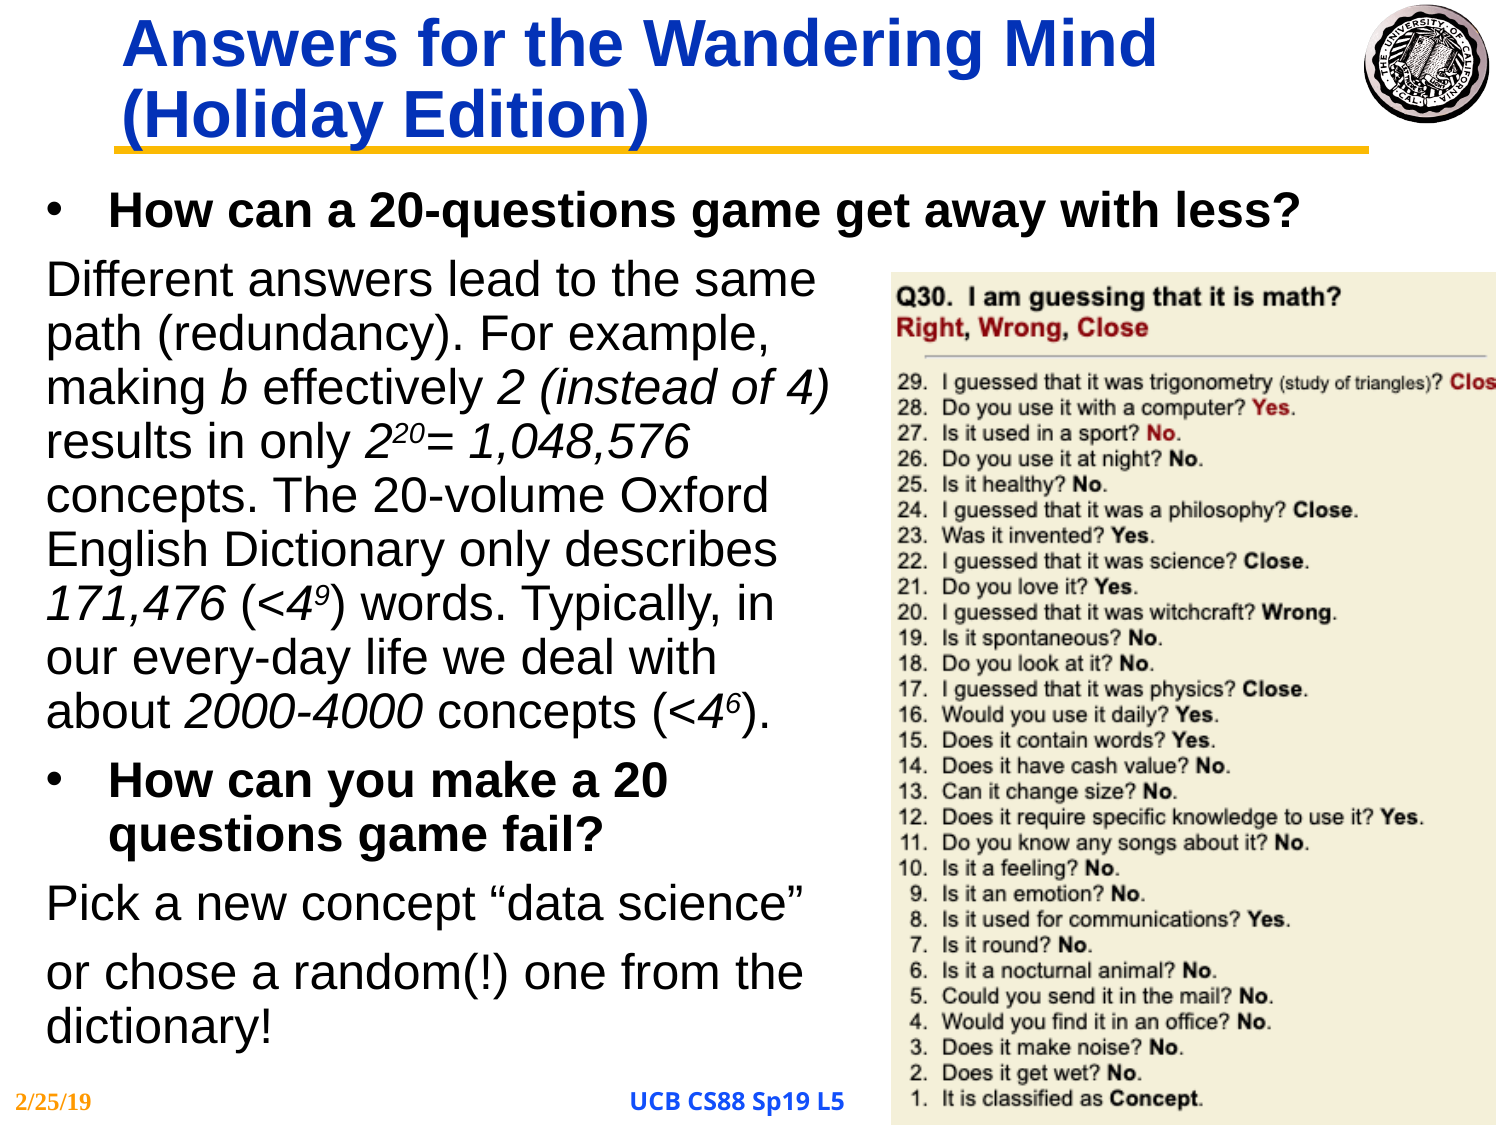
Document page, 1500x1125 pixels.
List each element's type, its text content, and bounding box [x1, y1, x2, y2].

list How can a 20-questions game get away with less? Different answers lead to the same path (redundancy). For example, making b effectively 2 (instead of 4) results in only 220= 1,048,576 concepts. The 20-volume Oxford English Dictionary only describes 171,476 (<49) words. Typically, in our every-day life we deal with about 2000-4000 concepts (<46). How can you make a 20 questions game fail? Pick a new concept “data science” or chose a random(!) one from the dictionary! [17, 176, 1324, 1075]
picture [891, 272, 1496, 1125]
footer UCB CS88 Sp19 L5 [500, 1074, 886, 1125]
picture [1350, 0, 1500, 127]
title Answers for the Wandering Mind (Holiday Edition) [106, 20, 1369, 141]
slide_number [0, 1074, 250, 1125]
